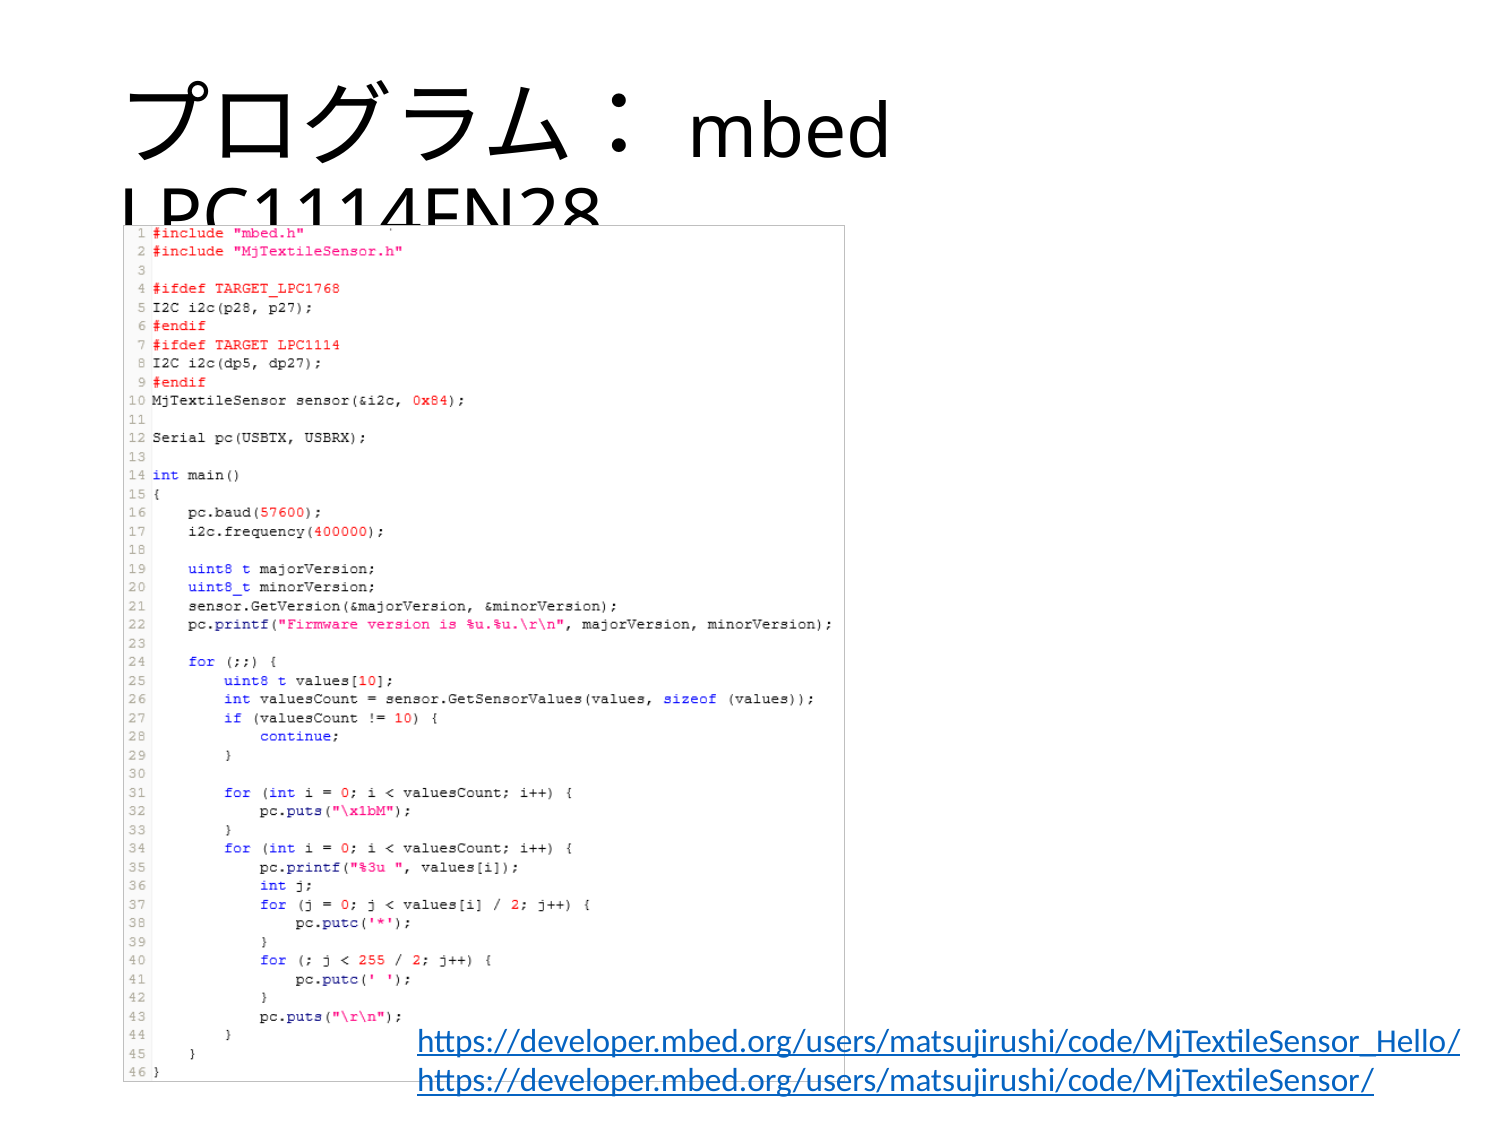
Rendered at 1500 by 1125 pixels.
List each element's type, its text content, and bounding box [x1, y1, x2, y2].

text_box https://developer.mbed.org/users/matsujirushi/code/MjTextileSensor_Hello/ https://developer.mbed.org/users/matsujirushi/code/MjTextileSensor/ [402, 1011, 1476, 1106]
picture [123, 225, 845, 1082]
title プログラム：mbed LPC1114FN28 [103, 59, 1397, 278]
